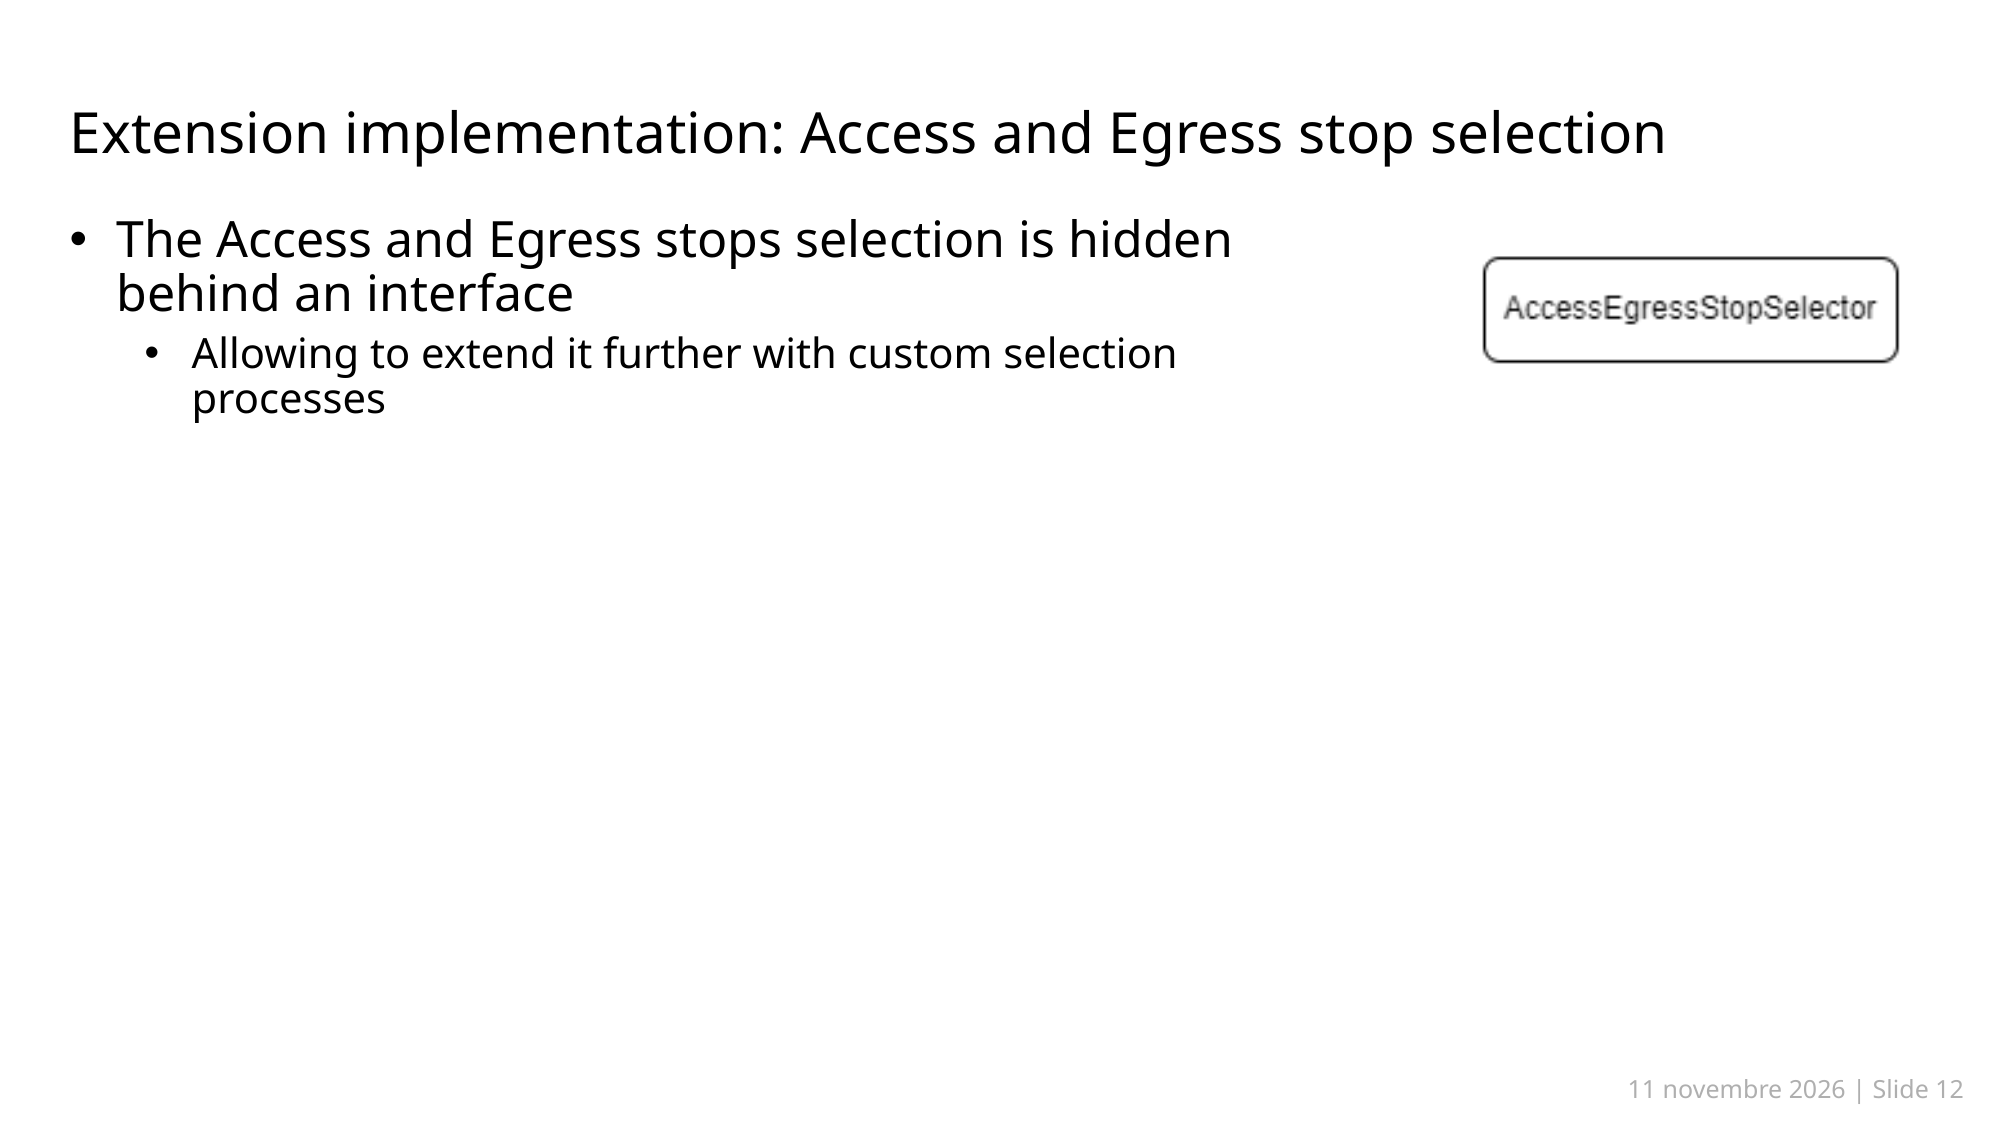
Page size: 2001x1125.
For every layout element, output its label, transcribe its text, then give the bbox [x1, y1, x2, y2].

picture [1355, 206, 2000, 852]
text_box 16.06.24 | Slide 12 [1385, 1066, 1979, 1115]
text_box Extension implementation: Access and Egress stop selection [54, 88, 1709, 182]
text_box The Access and Egress stops selection is hidden behind an interface Allowing to extend it further with custom selection processes [54, 206, 1356, 927]
